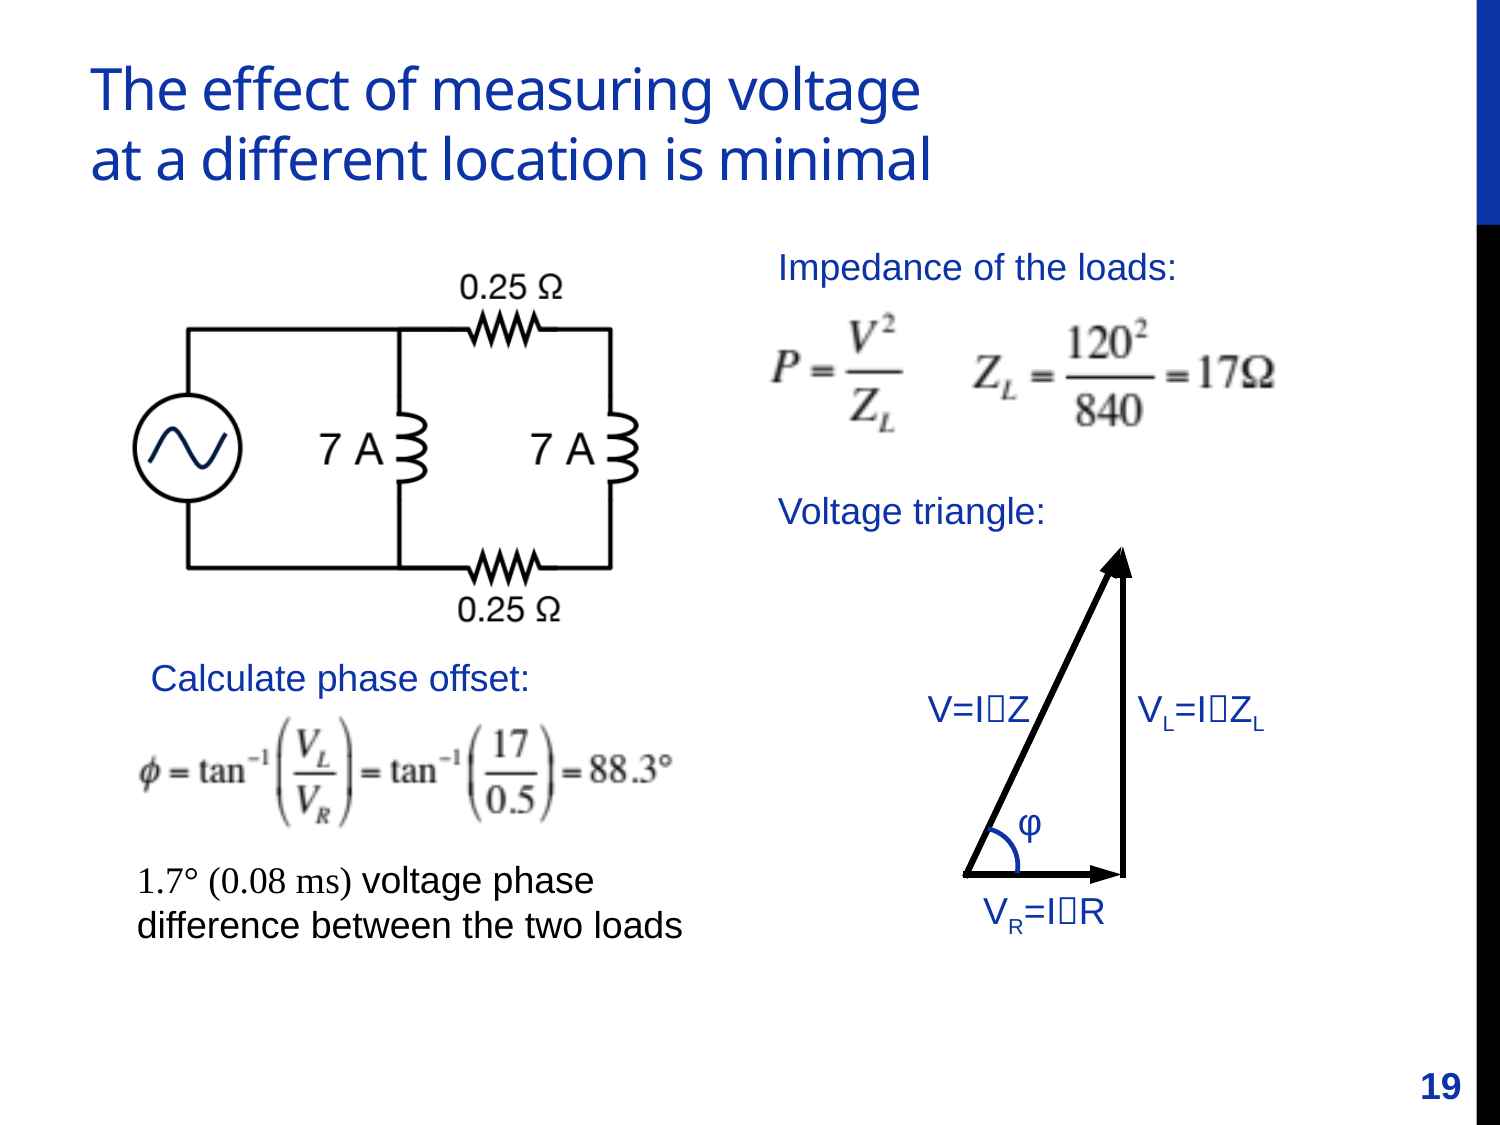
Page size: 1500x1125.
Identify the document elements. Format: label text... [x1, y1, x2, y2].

text_box Calculate phase offset: [135, 646, 592, 707]
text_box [763, 303, 908, 437]
slide_number 19 [1272, 1054, 1477, 1115]
text_box Voltage triangle: [763, 479, 1219, 540]
picture [125, 257, 641, 636]
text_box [965, 546, 1122, 876]
text_box Impedance of the loads: [763, 235, 1219, 296]
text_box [135, 711, 678, 833]
title The effect of measuring voltage at a different location is minimal [75, 25, 1325, 200]
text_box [966, 309, 1279, 431]
text_box VR=IR [966, 879, 1123, 946]
text_box V=IZ [888, 677, 964, 737]
text_box VL=IZL [1131, 546, 1351, 875]
text_box 1.7° (0.08 ms) voltage phase difference between the two loads [122, 849, 763, 954]
